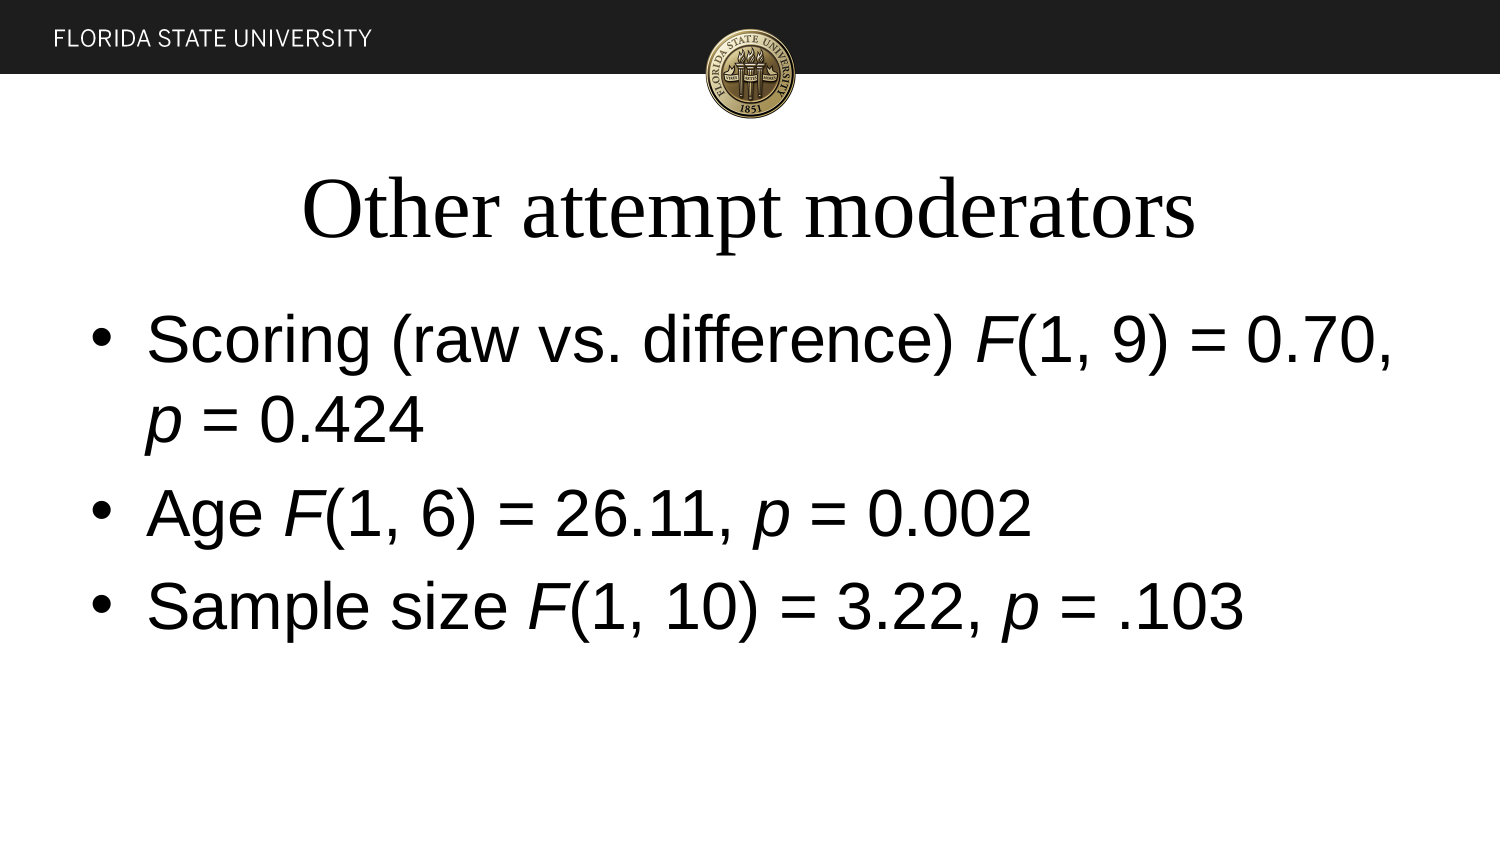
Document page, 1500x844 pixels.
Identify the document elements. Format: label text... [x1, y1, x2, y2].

title Other attempt moderators [75, 143, 1425, 263]
picture [0, 0, 1500, 844]
list Scoring (raw vs. difference) F(1, 9) = 0.70, p = 0.424 Age F(1, 6) = 26.11, p = 0.002 Sample size F(1, 10) = 3.22, p = .103 [75, 288, 1425, 744]
